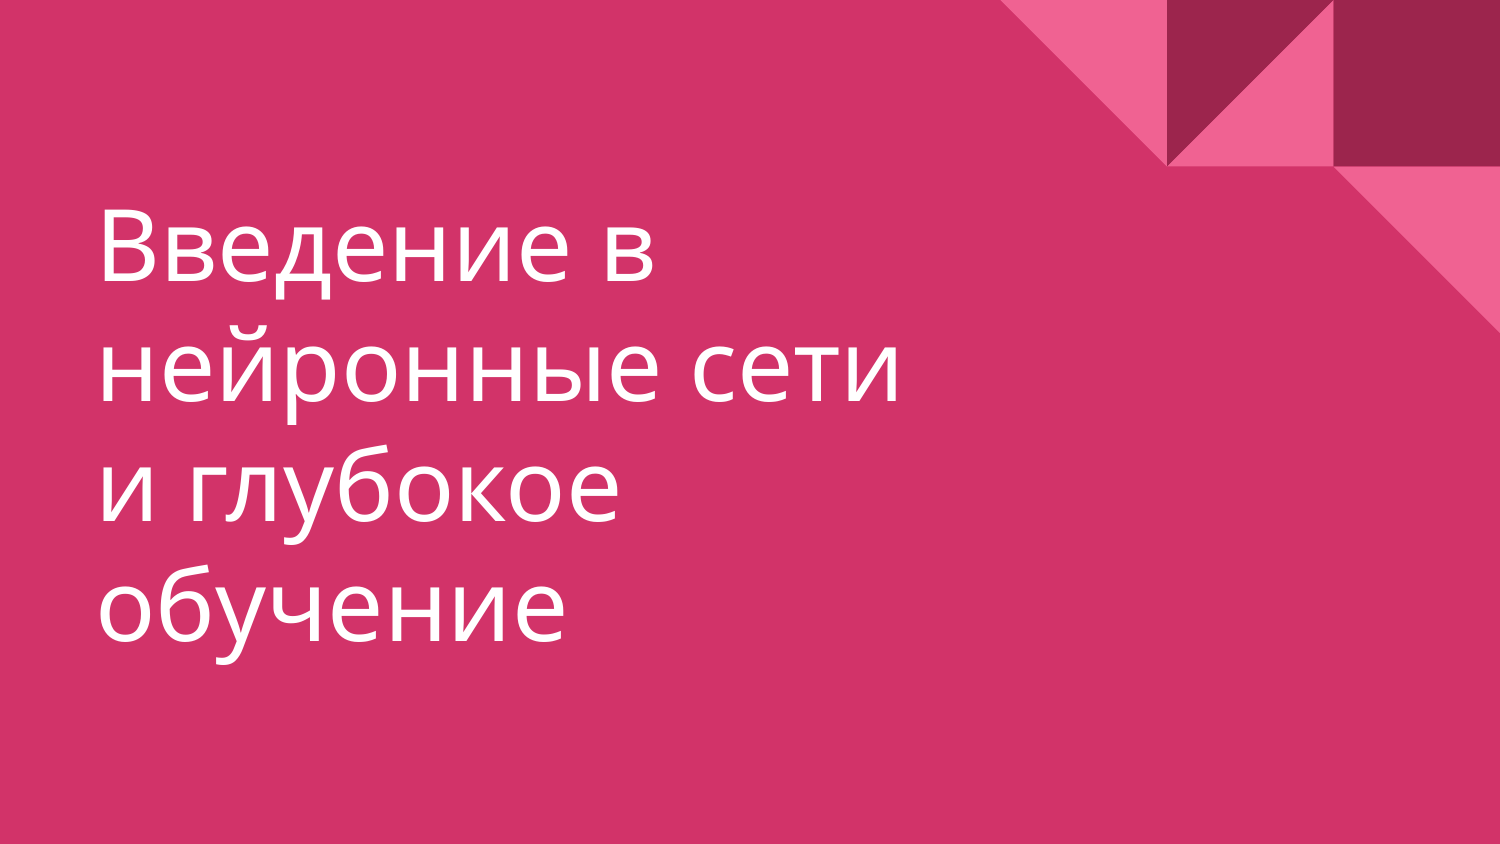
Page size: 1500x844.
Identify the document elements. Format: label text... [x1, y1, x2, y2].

title Введение в нейронные сети и глубокое обучение [80, 86, 1003, 758]
